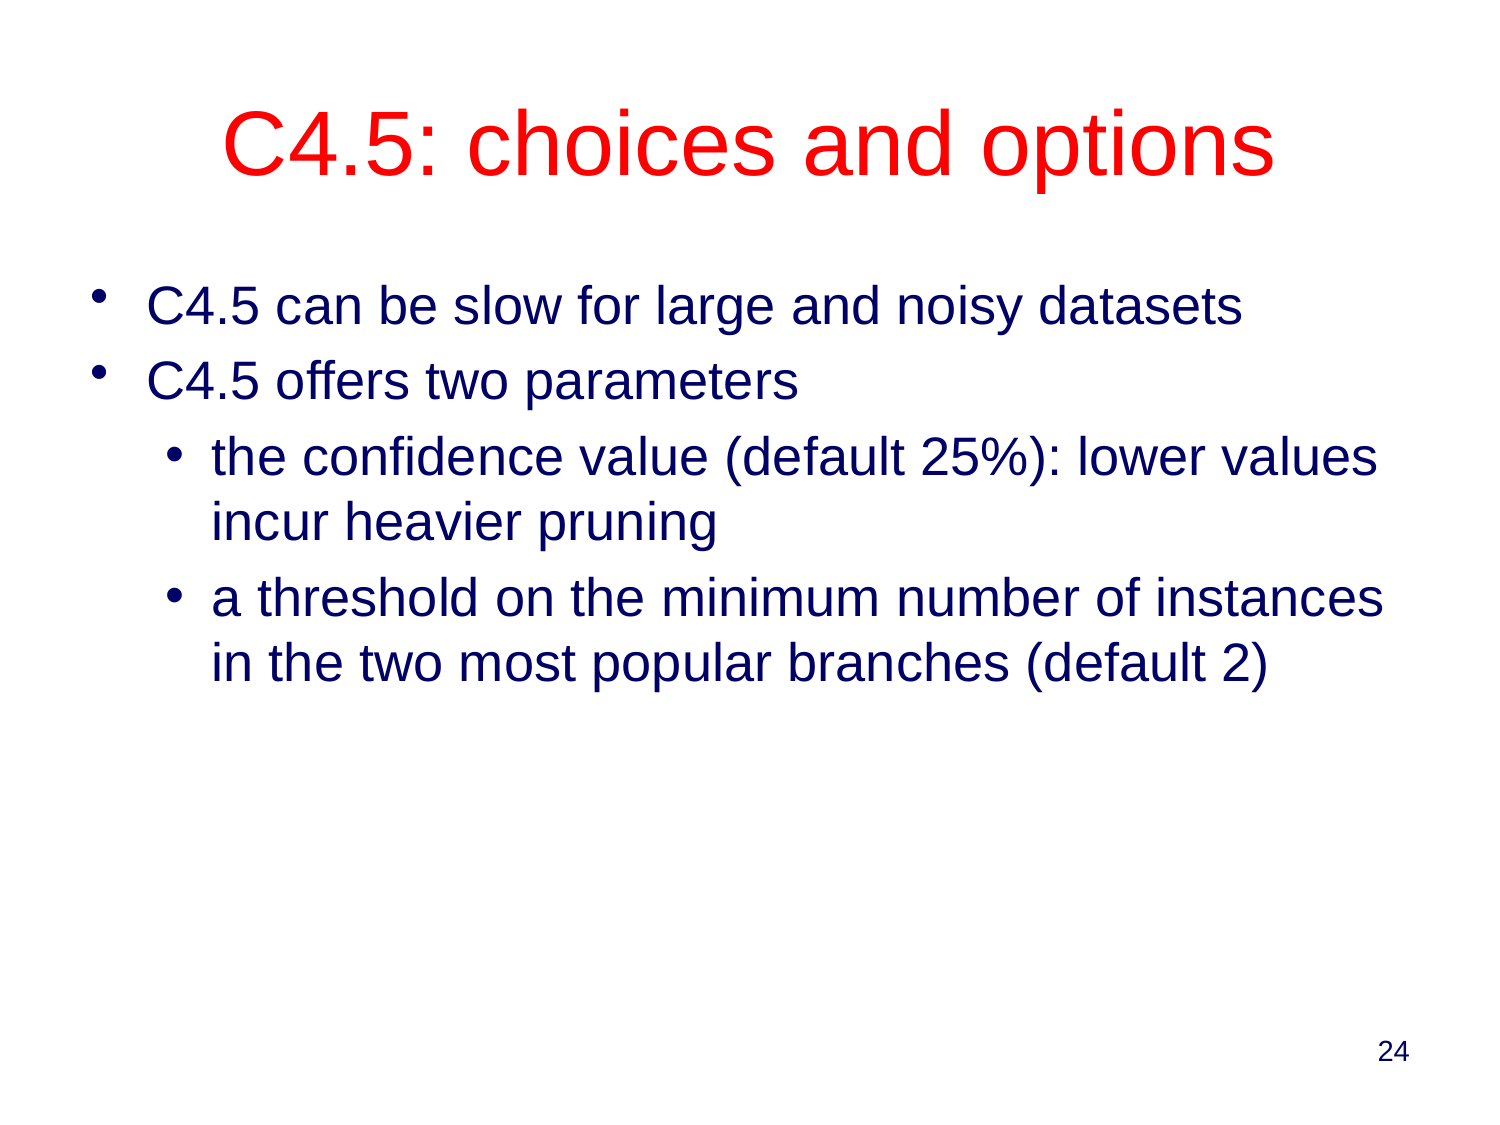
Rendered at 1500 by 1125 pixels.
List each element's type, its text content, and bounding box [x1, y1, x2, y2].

list C4.5 can be slow for large and noisy datasets C4.5 offers two parameters the confidence value (default 25%): lower values incur heavier pruning a threshold on the minimum number of instances in the two most popular branches (default 2) [75, 262, 1425, 1005]
slide_number 24 [1074, 1024, 1425, 1103]
title C4.5: choices and options [75, 45, 1425, 233]
